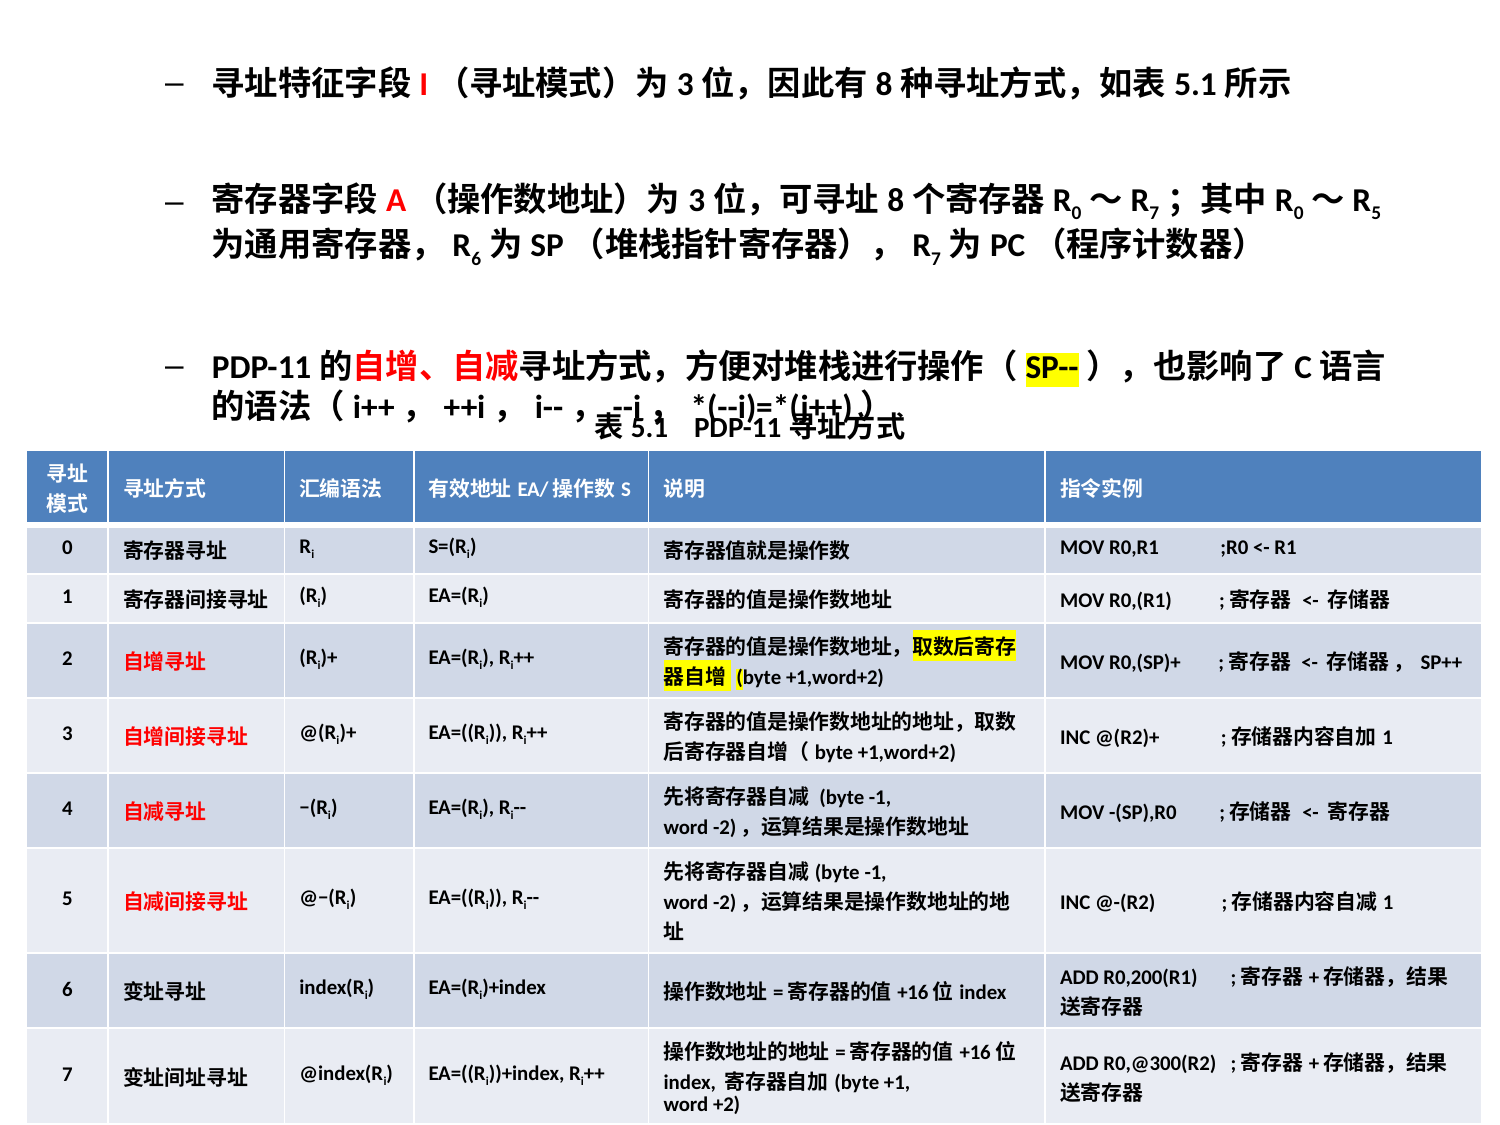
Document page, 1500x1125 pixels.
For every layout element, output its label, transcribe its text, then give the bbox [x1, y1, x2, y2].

table_cell 4 [27, 774, 107, 847]
table_cell @index(Ri) [285, 1029, 413, 1123]
table_header 有效地址EA/操作数S [415, 451, 648, 522]
table_cell index(Ri) [285, 954, 413, 1027]
table_cell 先将寄存器自减 (byte -1, word -2)，运算结果是操作数地址 [649, 774, 1044, 847]
table_cell 寄存器的值是操作数地址，取数后寄存器自增 (byte +1,word+2) [649, 624, 1044, 697]
table_cell 自增寻址 [109, 624, 284, 697]
table_cell 寄存器寻址 [109, 528, 284, 573]
table_cell S=(Ri) [415, 528, 648, 573]
table_header 汇编语法 [285, 451, 413, 522]
table_cell 操作数地址=寄存器的值+16位index [649, 954, 1044, 1027]
table_cell MOV R0,(SP)+ ;寄存器 <- 存储器 ，SP++ [1046, 624, 1481, 697]
table_cell EA=(Ri)+index [415, 954, 648, 1027]
table_cell 2 [27, 624, 107, 697]
text_box 表5.1 PDP-11寻址方式 [579, 400, 921, 451]
table_cell EA=((Ri)), Ri++ [415, 699, 648, 772]
table_cell EA=((Ri)), Ri-- [415, 849, 648, 952]
table_cell 寄存器值就是操作数 [649, 528, 1044, 573]
table_cell EA=(Ri), Ri++ [415, 624, 648, 697]
table_cell 0 [27, 528, 107, 573]
table_cell 1 [27, 575, 107, 622]
table_cell (Ri) [285, 575, 413, 622]
table_cell 先将寄存器自减(byte -1, word -2)，运算结果是操作数地址的地址 [649, 849, 1044, 952]
table_cell 变址寻址 [109, 954, 284, 1027]
table_cell MOV -(SP),R0 ;存储器 <- 寄存器 [1046, 774, 1481, 847]
table_cell (Ri)+ [285, 624, 413, 697]
table_cell 自增间接寻址 [109, 699, 284, 772]
table_cell EA=(Ri) [415, 575, 648, 622]
list 寻址特征字段I（寻址模式）为3位，因此有8种寻址方式，如表5.1所示 寄存器字段A（操作数地址）为3位，可寻址8个寄存器R0～R7；其中R0～R5为通用寄存器，R6为SP（堆栈指针寄存器），R7为PC（程序计数器） PDP-11的自增、自减寻址方式，方便对堆栈进行操作（SP--），也影响了C语言的语法（i++，++i，i--，--i，*(--i)=*(j++)） [75, 54, 1425, 449]
table_cell 寄存器的值是操作数地址 [649, 575, 1044, 622]
table_cell INC @(R2)+ ;存储器内容自加1 [1046, 699, 1481, 772]
table_cell EA=(Ri), Ri-- [415, 774, 648, 847]
table_cell Ri [285, 528, 413, 573]
table_cell 变址间址寻址 [109, 1029, 284, 1123]
table_cell ADD R0,200(R1) ;寄存器+存储器，结果送寄存器 [1046, 954, 1481, 1027]
table_header 寻址模式 [27, 451, 107, 522]
table_cell 6 [27, 954, 107, 1027]
table_header 指令实例 [1046, 451, 1481, 522]
table_cell 寄存器间接寻址 [109, 575, 284, 622]
table_cell 自减寻址 [109, 774, 284, 847]
table_cell MOV R0,R1 ;R0 <- R1 [1046, 528, 1481, 573]
table_header 说明 [649, 451, 1044, 522]
table_cell ADD R0,@300(R2) ;寄存器+存储器，结果送寄存器 [1046, 1029, 1481, 1123]
table_cell 3 [27, 699, 107, 772]
table_cell 7 [27, 1029, 107, 1123]
table_cell 自减间接寻址 [109, 849, 284, 952]
table_header 寻址方式 [109, 451, 284, 522]
table_cell −(Ri) [285, 774, 413, 847]
table_cell 操作数地址的地址=寄存器的值+16位index, 寄存器自加(byte +1, word +2) [649, 1029, 1044, 1123]
table_cell 寄存器的值是操作数地址的地址，取数后寄存器自增（byte +1,word+2) [649, 699, 1044, 772]
table_cell @(Ri)+ [285, 699, 413, 772]
table_cell 5 [27, 849, 107, 952]
table_cell EA=((Ri))+index, Ri++ [415, 1029, 648, 1123]
table_cell INC @-(R2) ;存储器内容自减1 [1046, 849, 1481, 952]
table_cell @−(Ri) [285, 849, 413, 952]
table_cell MOV R0,(R1) ;寄存器 <- 存储器 [1046, 575, 1481, 622]
